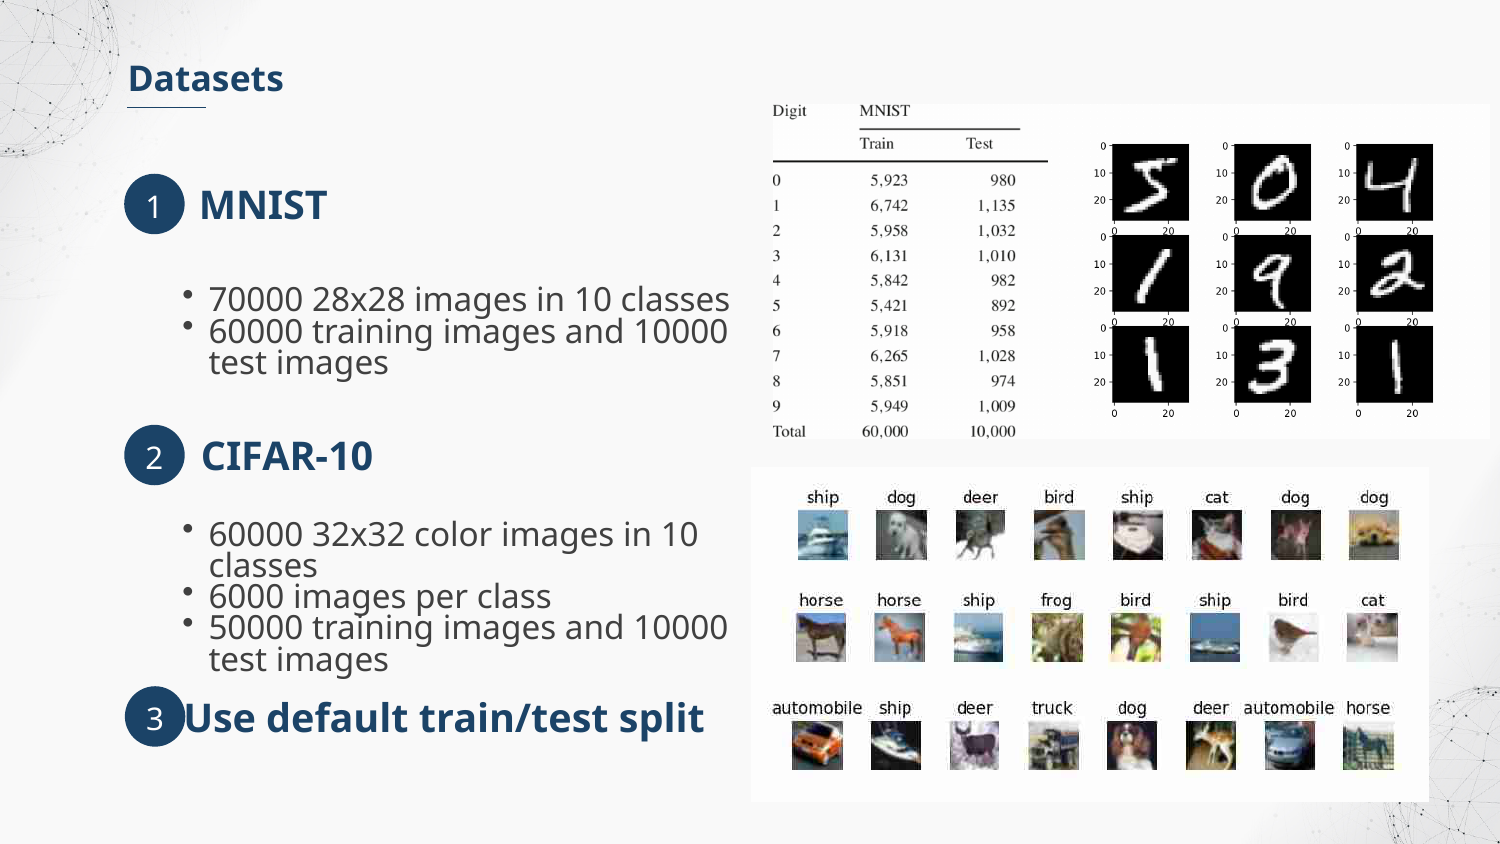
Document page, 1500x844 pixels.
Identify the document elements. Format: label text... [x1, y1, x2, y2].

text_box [123, 173, 185, 235]
text_box Use default train/test split [186, 686, 711, 746]
text_box CIFAR-10 [195, 425, 502, 485]
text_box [123, 424, 185, 486]
text_box MNIST [193, 174, 334, 234]
picture [0, 0, 1500, 844]
text_box 70000 28x28 images in 10 classes 60000 training images and 10000 test images [176, 281, 761, 387]
text_box Datasets [121, 50, 482, 105]
text_box 60000 32x32 color images in 10 classes 6000 images per class 50000 training images and 10000 test images [176, 515, 750, 684]
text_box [124, 685, 186, 747]
